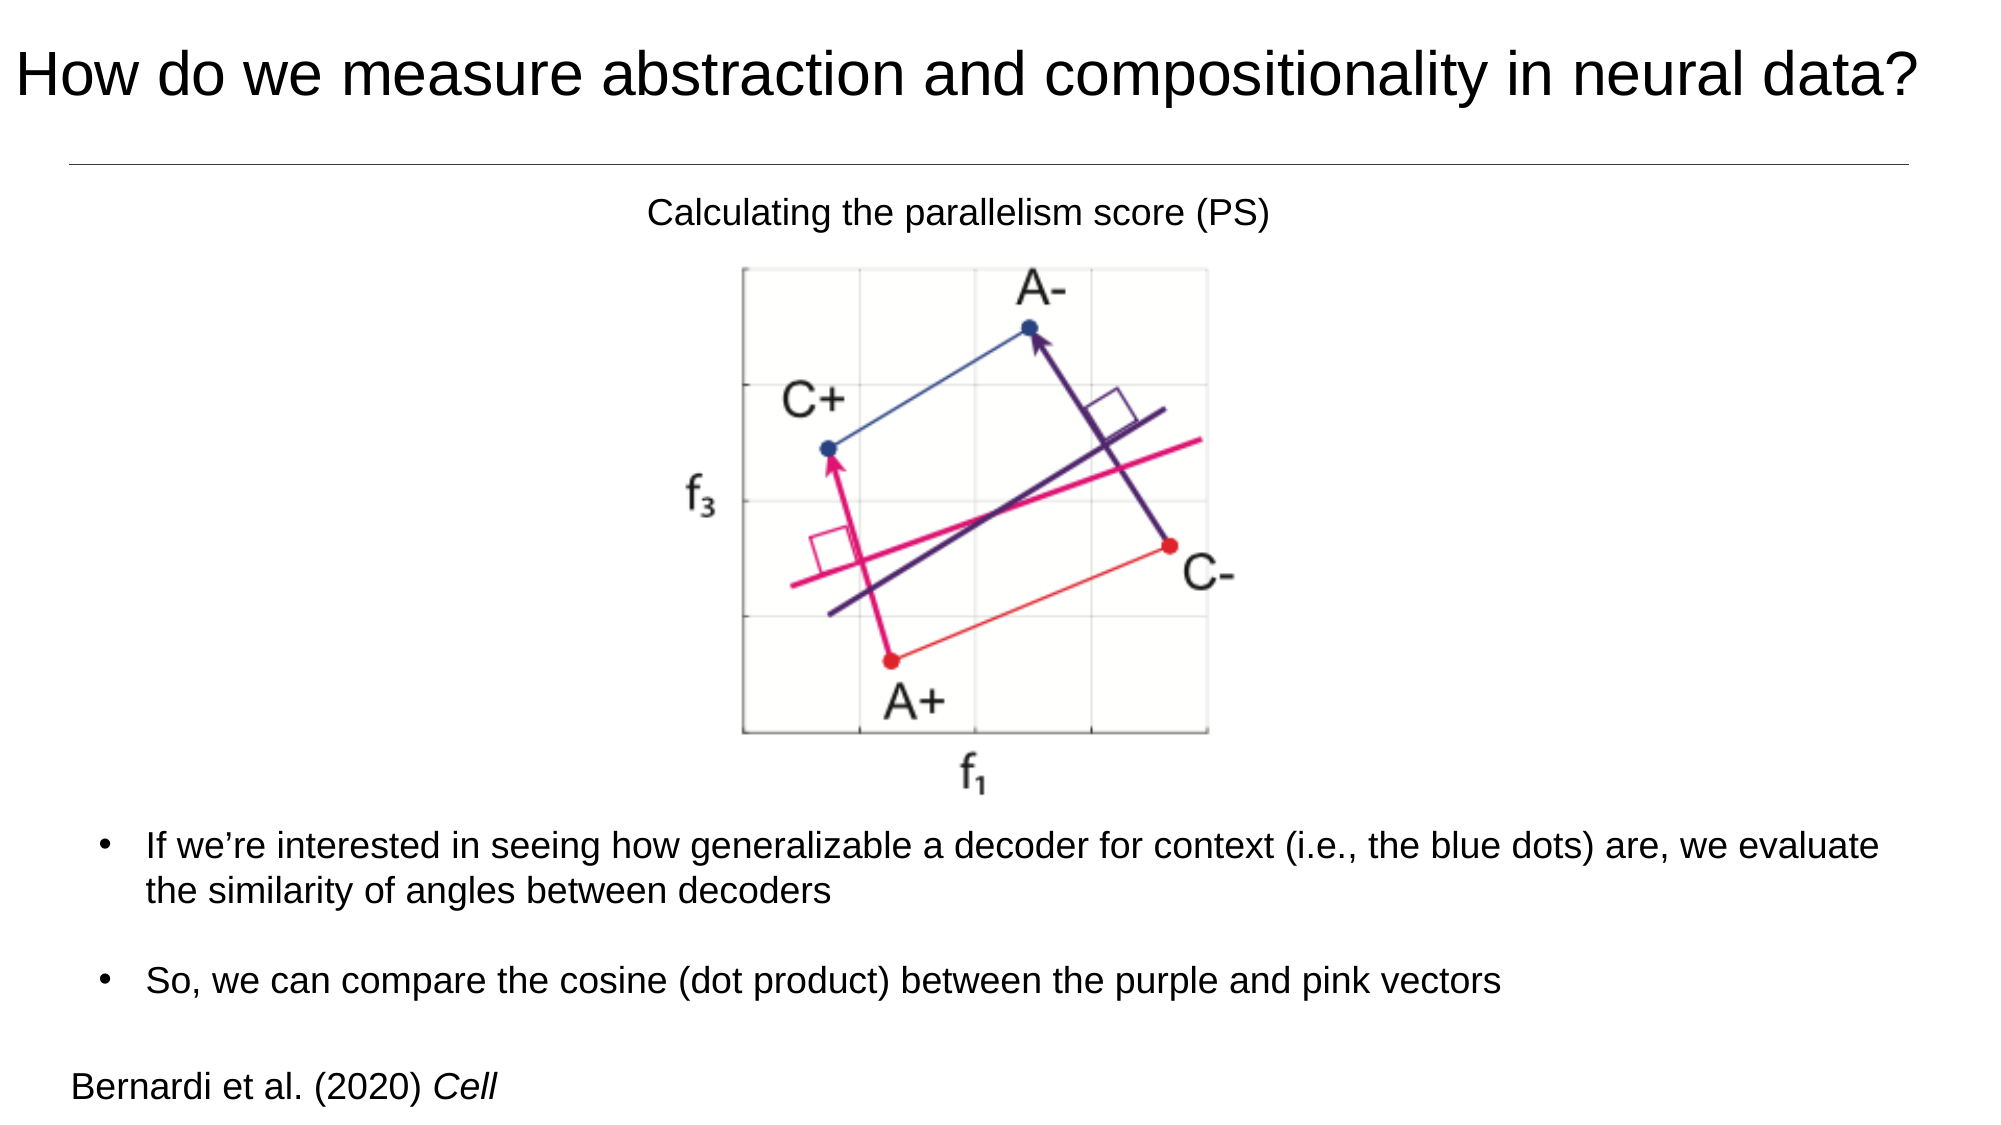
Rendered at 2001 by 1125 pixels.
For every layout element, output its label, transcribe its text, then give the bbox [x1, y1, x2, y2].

text_box Bernardi et al. (2020) Cell [55, 1054, 512, 1115]
title How do we measure abstraction and compositionality in neural data? [0, 0, 2000, 150]
text_box If we’re interested in seeing how generalizable a decoder for context (i.e., the blue dots) are, we evaluate the similarity of angles between decoders So, we can compare the cosine (dot product) between the purple and pink vectors [83, 814, 1943, 1009]
picture [659, 230, 1258, 814]
text_box Calculating the parallelism score (PS) [632, 180, 1286, 240]
